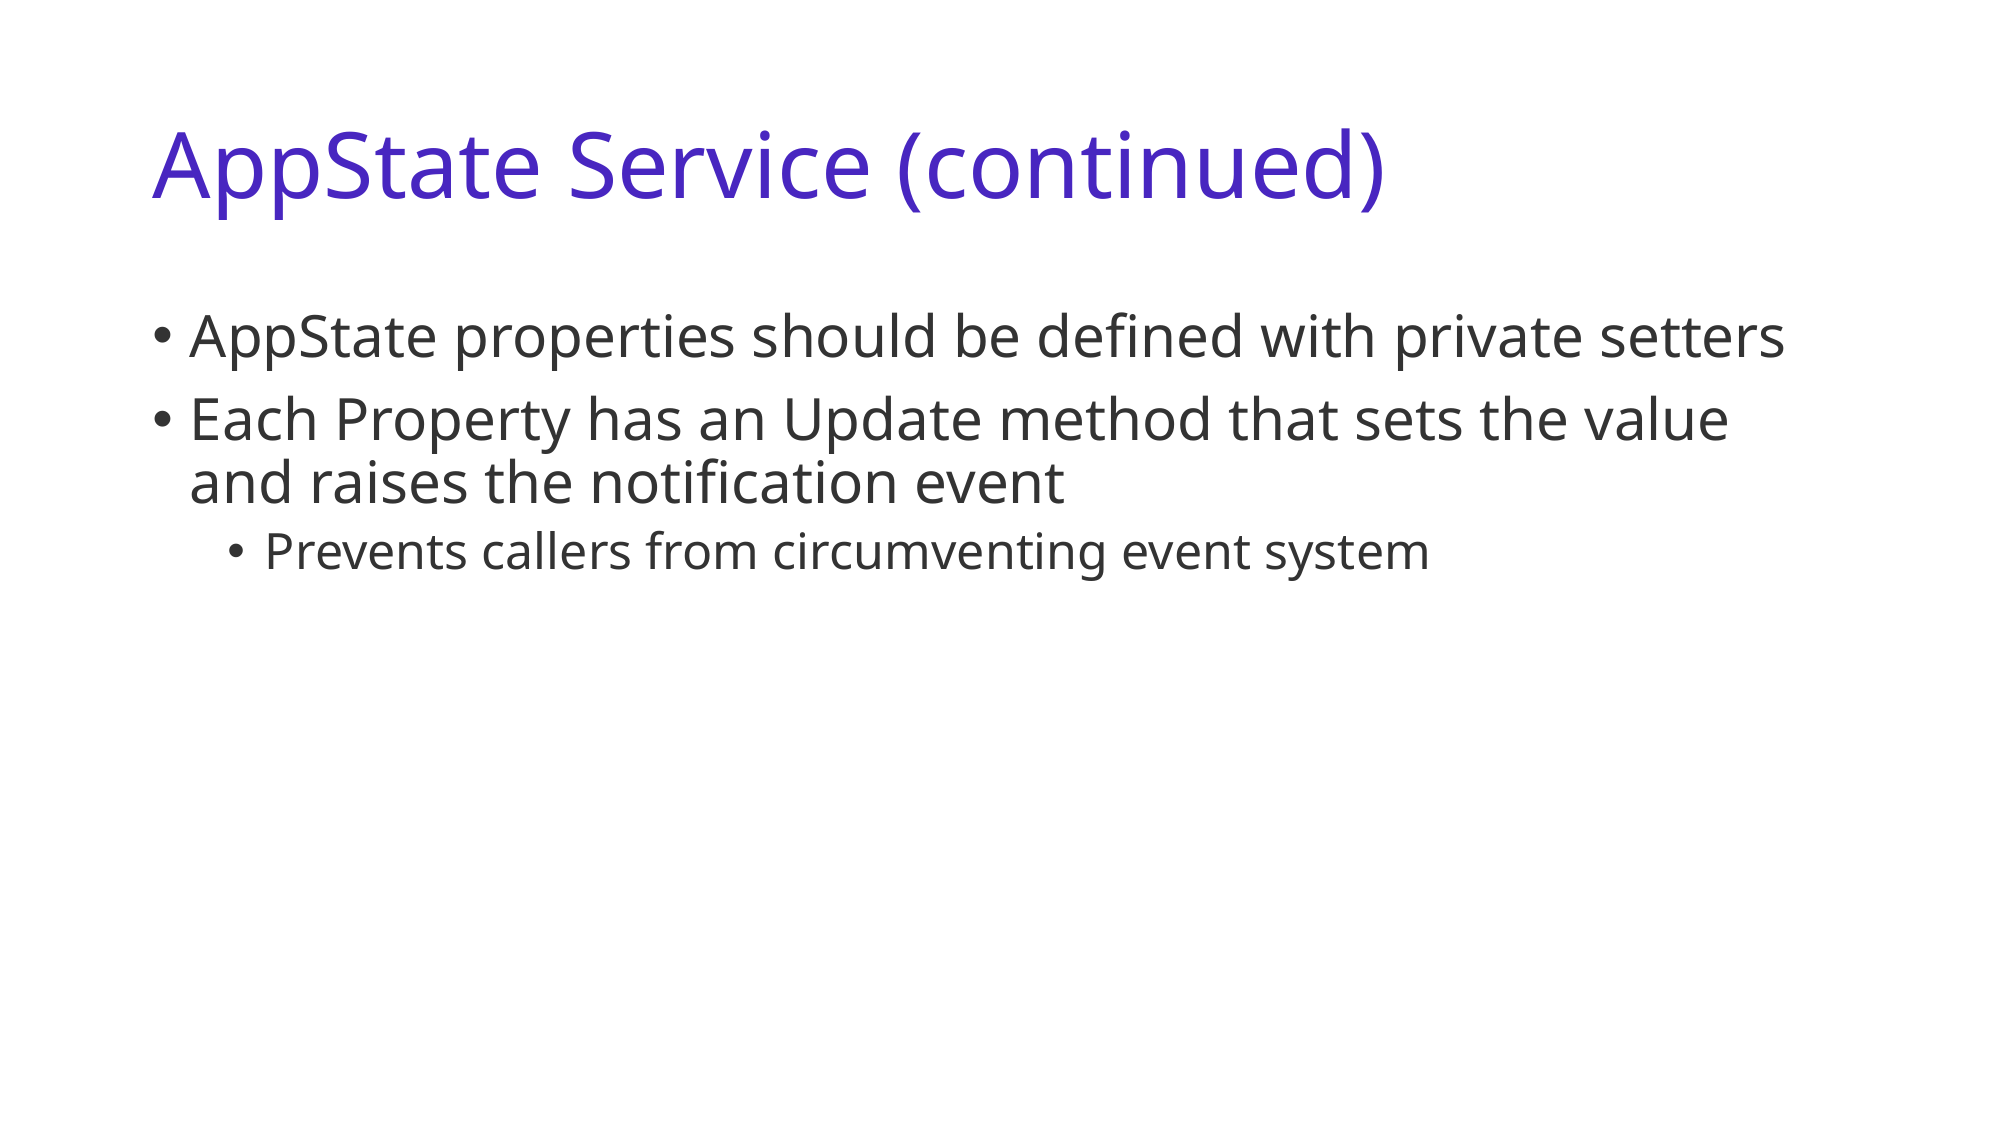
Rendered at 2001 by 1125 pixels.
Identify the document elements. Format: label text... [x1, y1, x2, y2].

list AppState properties should be defined with private setters Each Property has an Update method that sets the value and raises the notification event Prevents callers from circumventing event system [137, 299, 1863, 1014]
title AppState Service (continued) [137, 59, 1863, 278]
